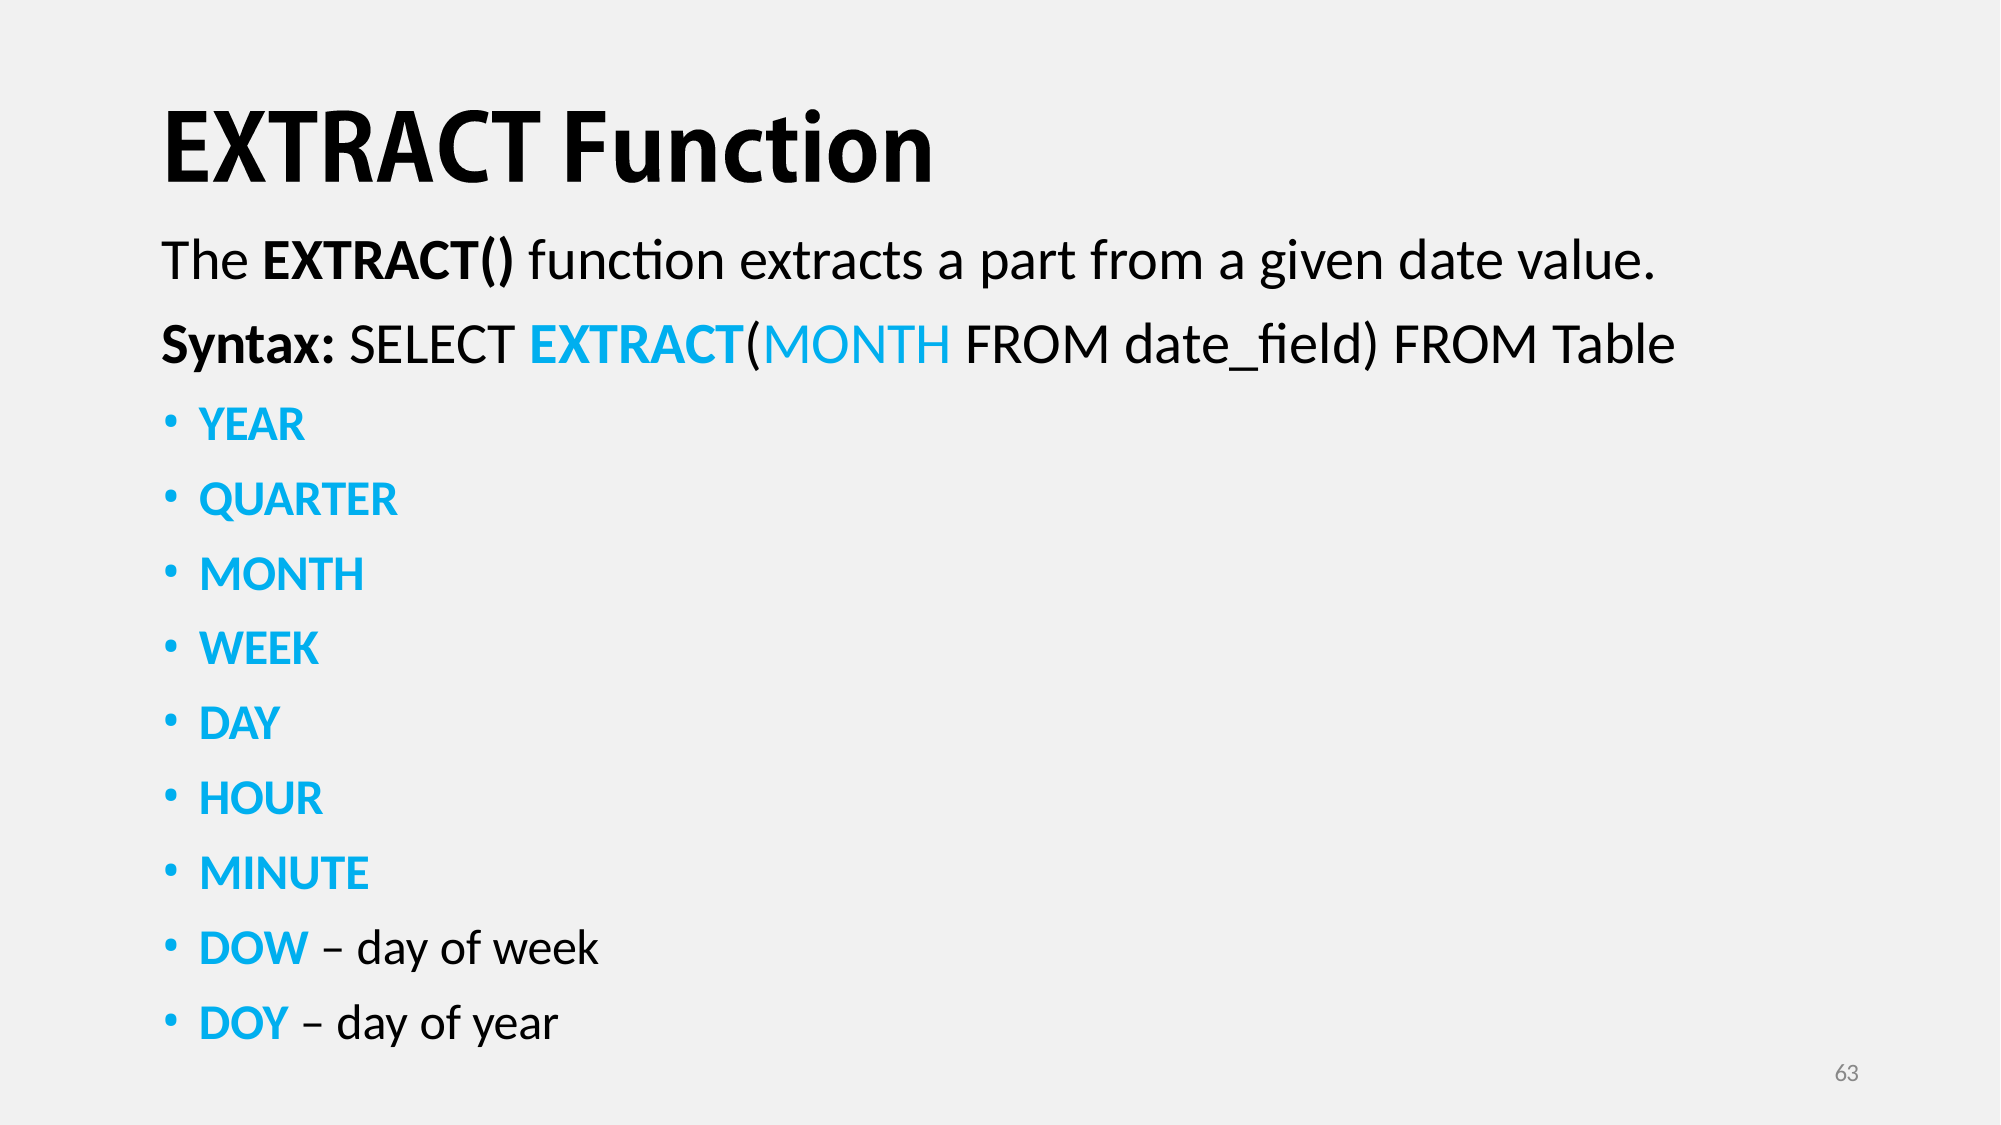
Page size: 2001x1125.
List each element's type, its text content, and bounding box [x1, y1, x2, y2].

picture [161, 92, 984, 209]
slide_number 63 [1802, 1060, 1863, 1088]
text_box Syntax: SELECT EXTRACT(MONTH FROM date_field) FROM Table YEAR QUARTER MONTH WEEK DAY HOUR MINUTE DOW – day of week DOY – day of year [159, 285, 1688, 1050]
title The EXTRACT() function extracts a part from a given date value. [159, 219, 1665, 285]
